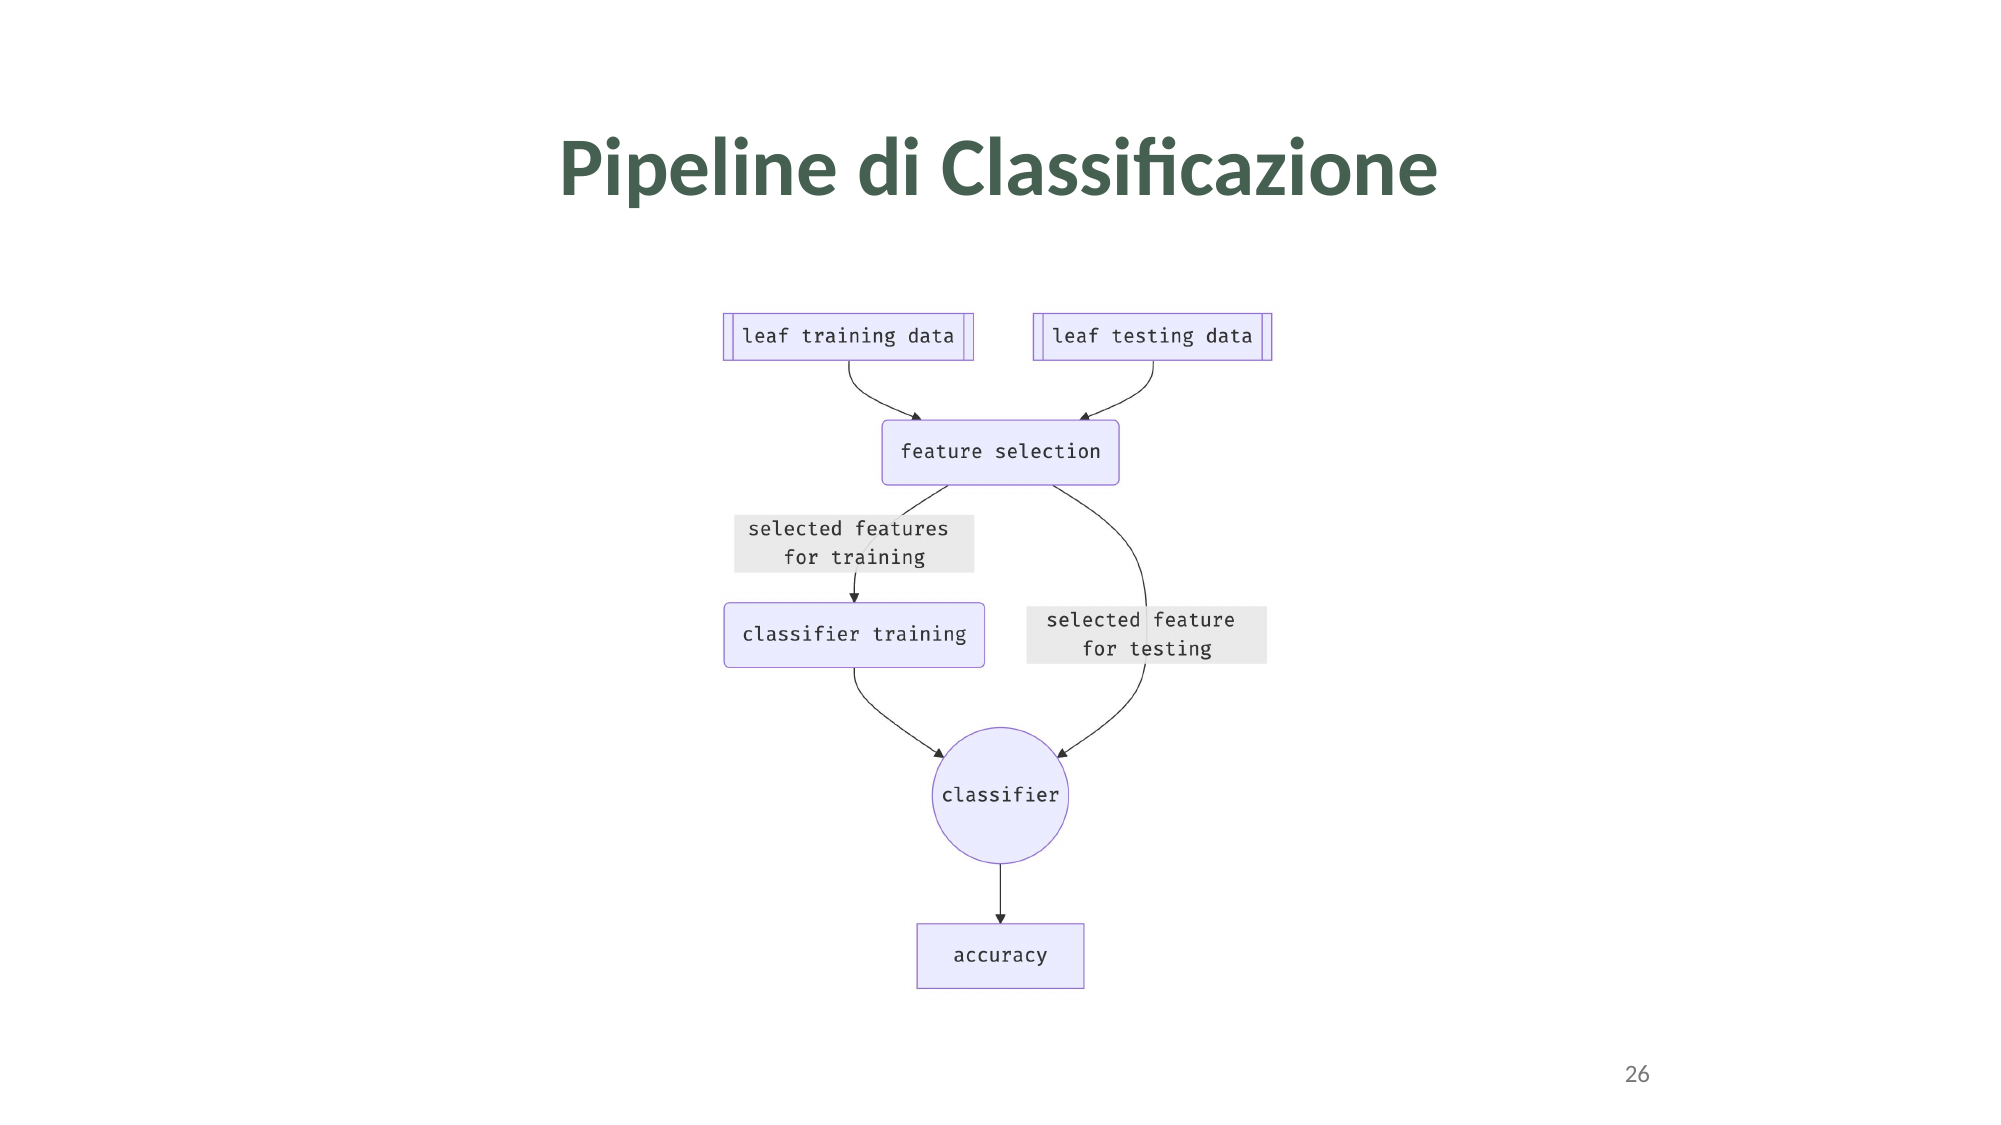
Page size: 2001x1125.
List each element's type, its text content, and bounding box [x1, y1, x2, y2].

picture [698, 298, 1302, 1014]
title Pipeline di Classificazione [137, 59, 1863, 278]
slide_number 26 [1412, 1042, 1863, 1103]
